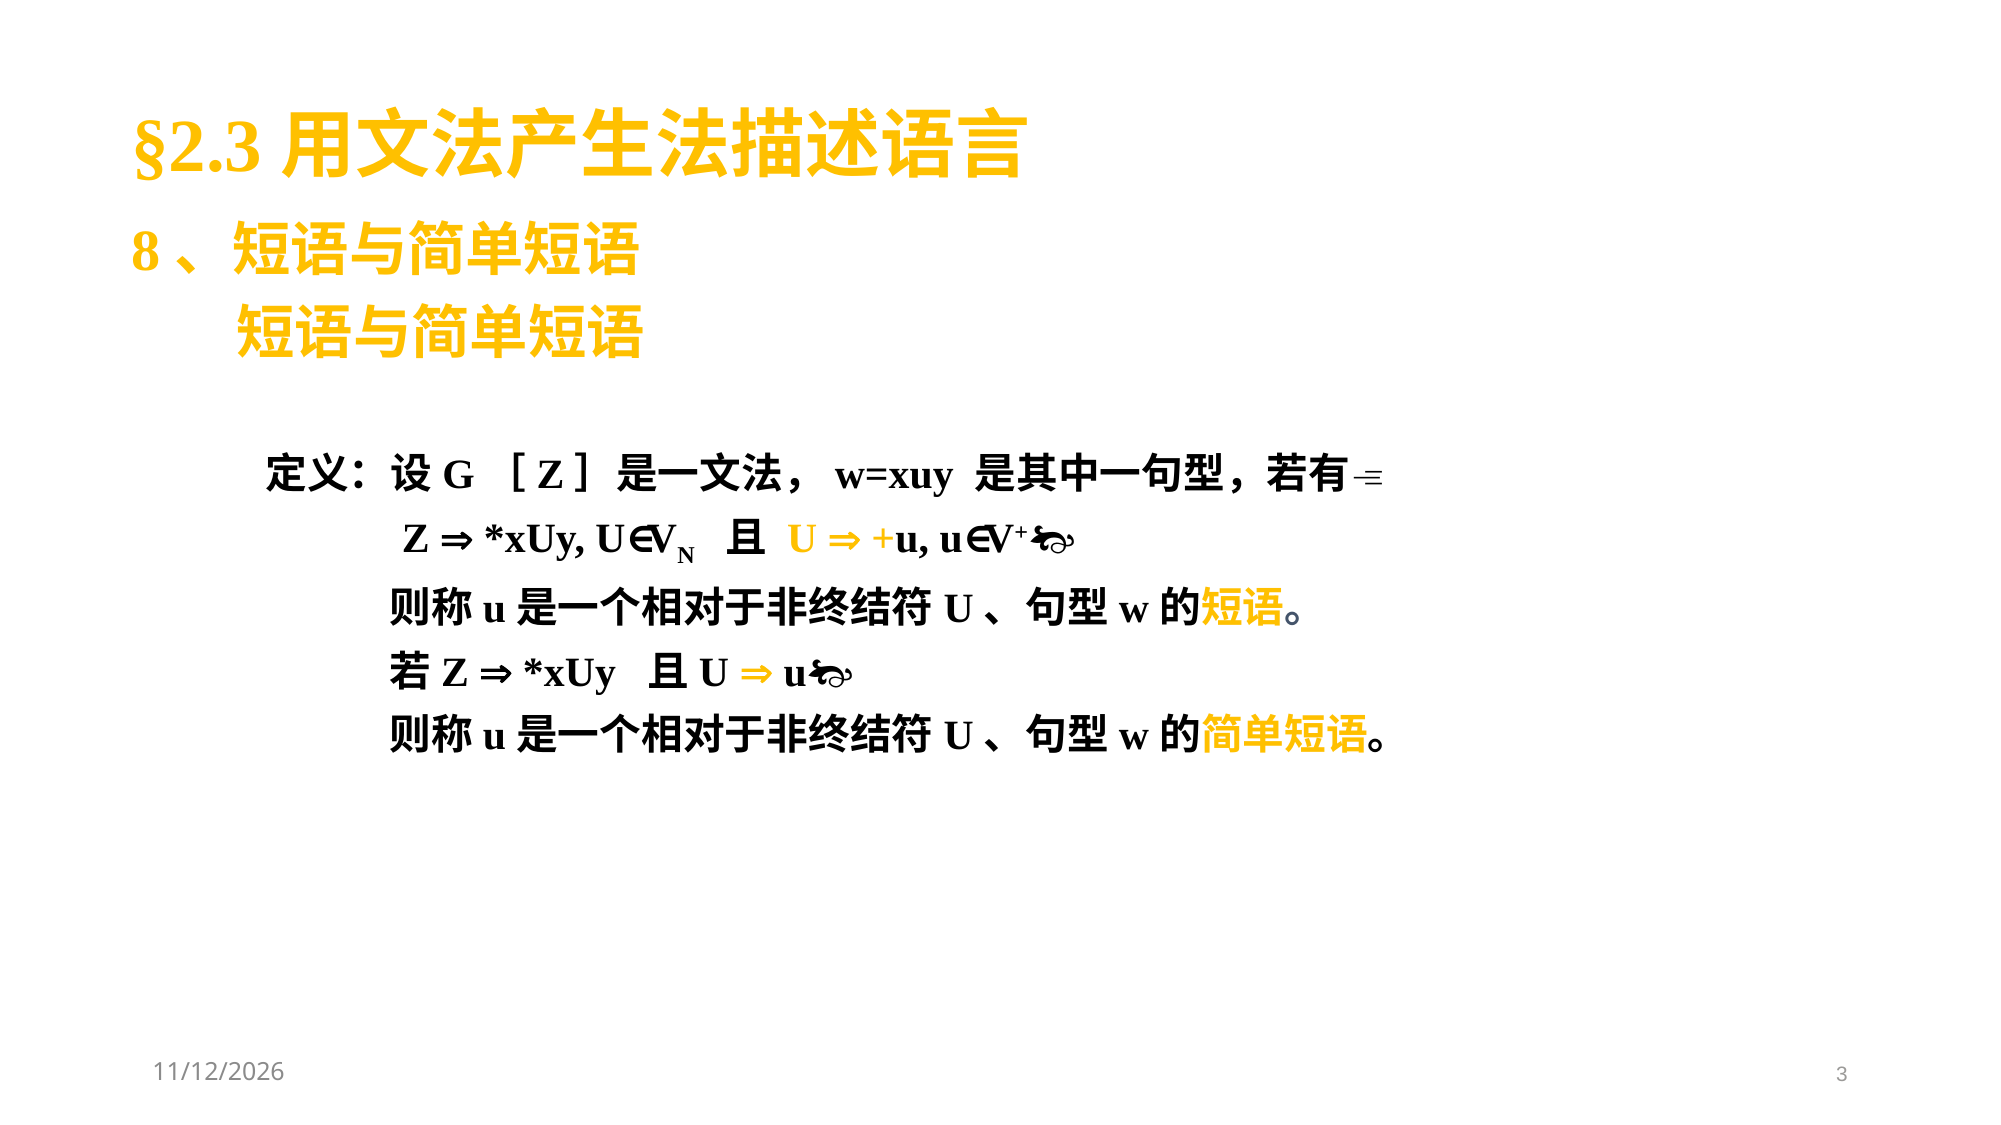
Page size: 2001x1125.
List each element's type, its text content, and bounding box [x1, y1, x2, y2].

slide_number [137, 1042, 244, 1103]
text_box 定义：设G［Z］是一文法，w=xuy 是其中一句型，若有 Z  *xUy, U∈VN 且 U  +u, u∈V+ 则称u是一个相对于非终结符U、句型w的短语。 若Z  *xUy 且U  u 则称u是一个相对于非终结符U、句型w的简单短语。 [244, 434, 1815, 1125]
slide_number 3 [1815, 1042, 1863, 1103]
text_box §2.3用文法产生法描述语言 8、短语与简单短语 [110, 71, 1561, 321]
text_box 短语与简单短语 [216, 273, 1639, 370]
